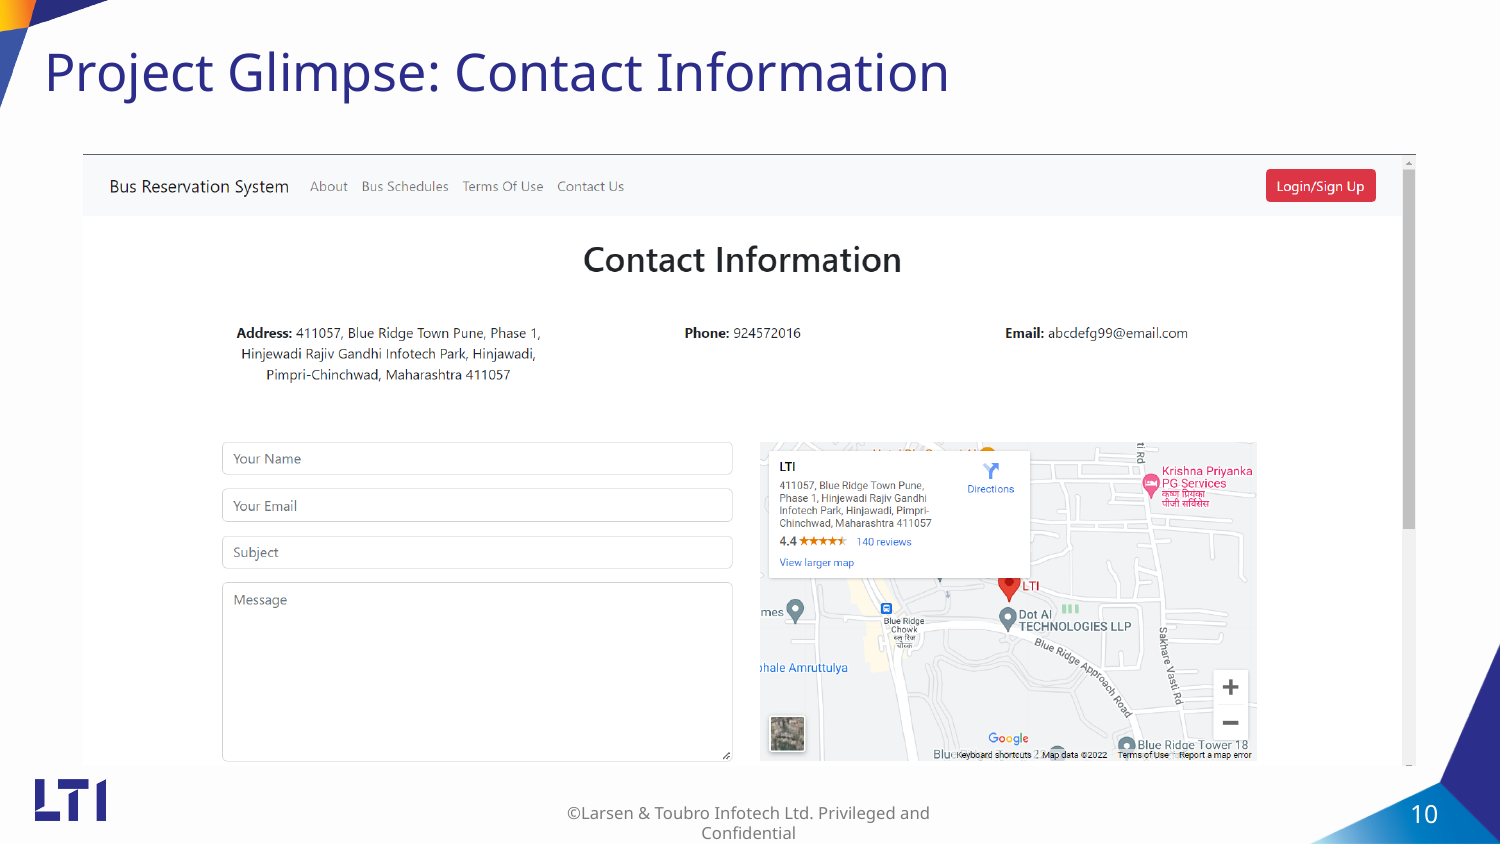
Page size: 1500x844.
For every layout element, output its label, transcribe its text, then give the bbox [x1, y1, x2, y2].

picture [0, 0, 109, 110]
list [82, 153, 1416, 766]
picture [35, 779, 106, 821]
picture [1288, 640, 1500, 844]
title Project Glimpse: Contact Information [43, 38, 1362, 104]
